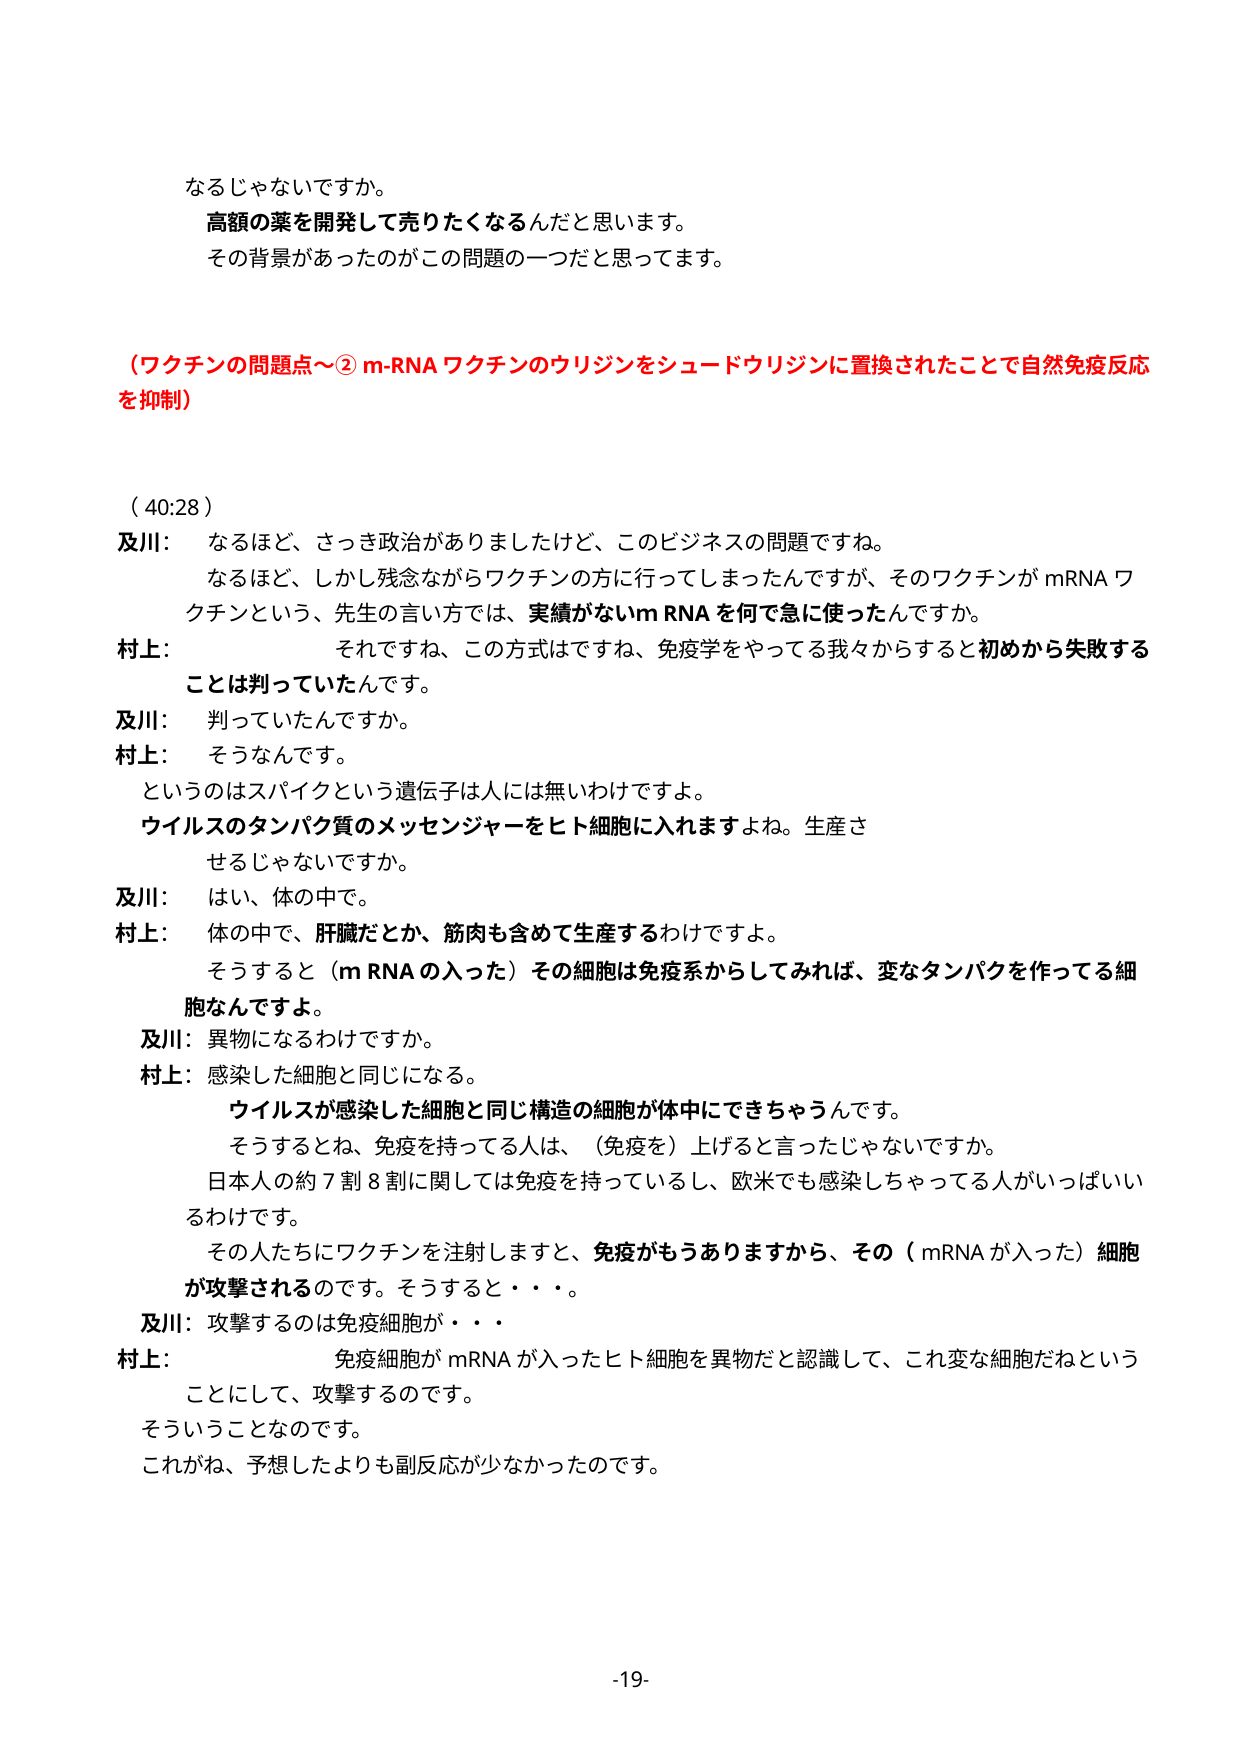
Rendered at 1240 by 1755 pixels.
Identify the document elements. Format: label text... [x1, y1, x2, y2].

slide_number -19- [610, 1654, 659, 1755]
text_box （ワクチンの問題点～②m-RNAワクチンのウリジンをシュードウリジンに置換されたことで自然免疫反応を抑制） [115, 340, 1154, 413]
text_box なるじゃないですか。 高額の薬を開発して売りたくなるんだと思います。 その背景があったのがこの問題の一つだと思ってます。 [182, 162, 758, 271]
text_box （40:28） 及川： なるほど、さっき政治がありましたけど、このビジネスの問題ですね。 なるほど、しかし残念ながらワクチンの方に行ってしまったんですが、そのワクチンがmRNAワクチンという、先生の言い方では、実績がないｍRNAを何で急に使ったんですか。 村上： それですね、この方式はですね、免疫学をやってる我々からすると初めから失敗することは判っていたんです。 及川： 判っていたんですか。 村上： そうなんです。 というのはスパイクという遺伝子は人には無いわけですよ。 ウイルスのタンパク質のメッセンジャーをヒト細胞に入れますよね。生産させるじゃないですか。 及川： はい、体の中で。 村上： 体の中で、肝臓だとか、筋肉も含めて生産するわけですよ。 そうすると（ｍRNAの入った）その細胞は免疫系からしてみれば、変なタンパクを作ってる細胞なんですよ。 及川： 異物になるわけですか。 村上： 感染した細胞と同じになる。 ウイルスが感染した細胞と同じ構造の細胞が体中にできちゃうんです。 そうするとね、免疫を持ってる人は、（免疫を）上げると言ったじゃないですか。 日本人の約7割8割に関しては免疫を持っているし、欧米でも感染しちゃってる人がいっぱいいるわけです。 その人たちにワクチンを注射しますと、免疫がもうありますから、その（mRNAが入った）細胞が攻撃されるのです。そうすると・・・。 及川： 攻撃するのは免疫細胞が・・・ 村上： 免疫細胞がmRNAが入ったヒト細胞を異物だと認識して、これ変な細胞だねということにして、攻撃するのです。 そういうことなのです。 これがね、予想したよりも副反応が少なかったのです。 [115, 482, 1154, 1478]
